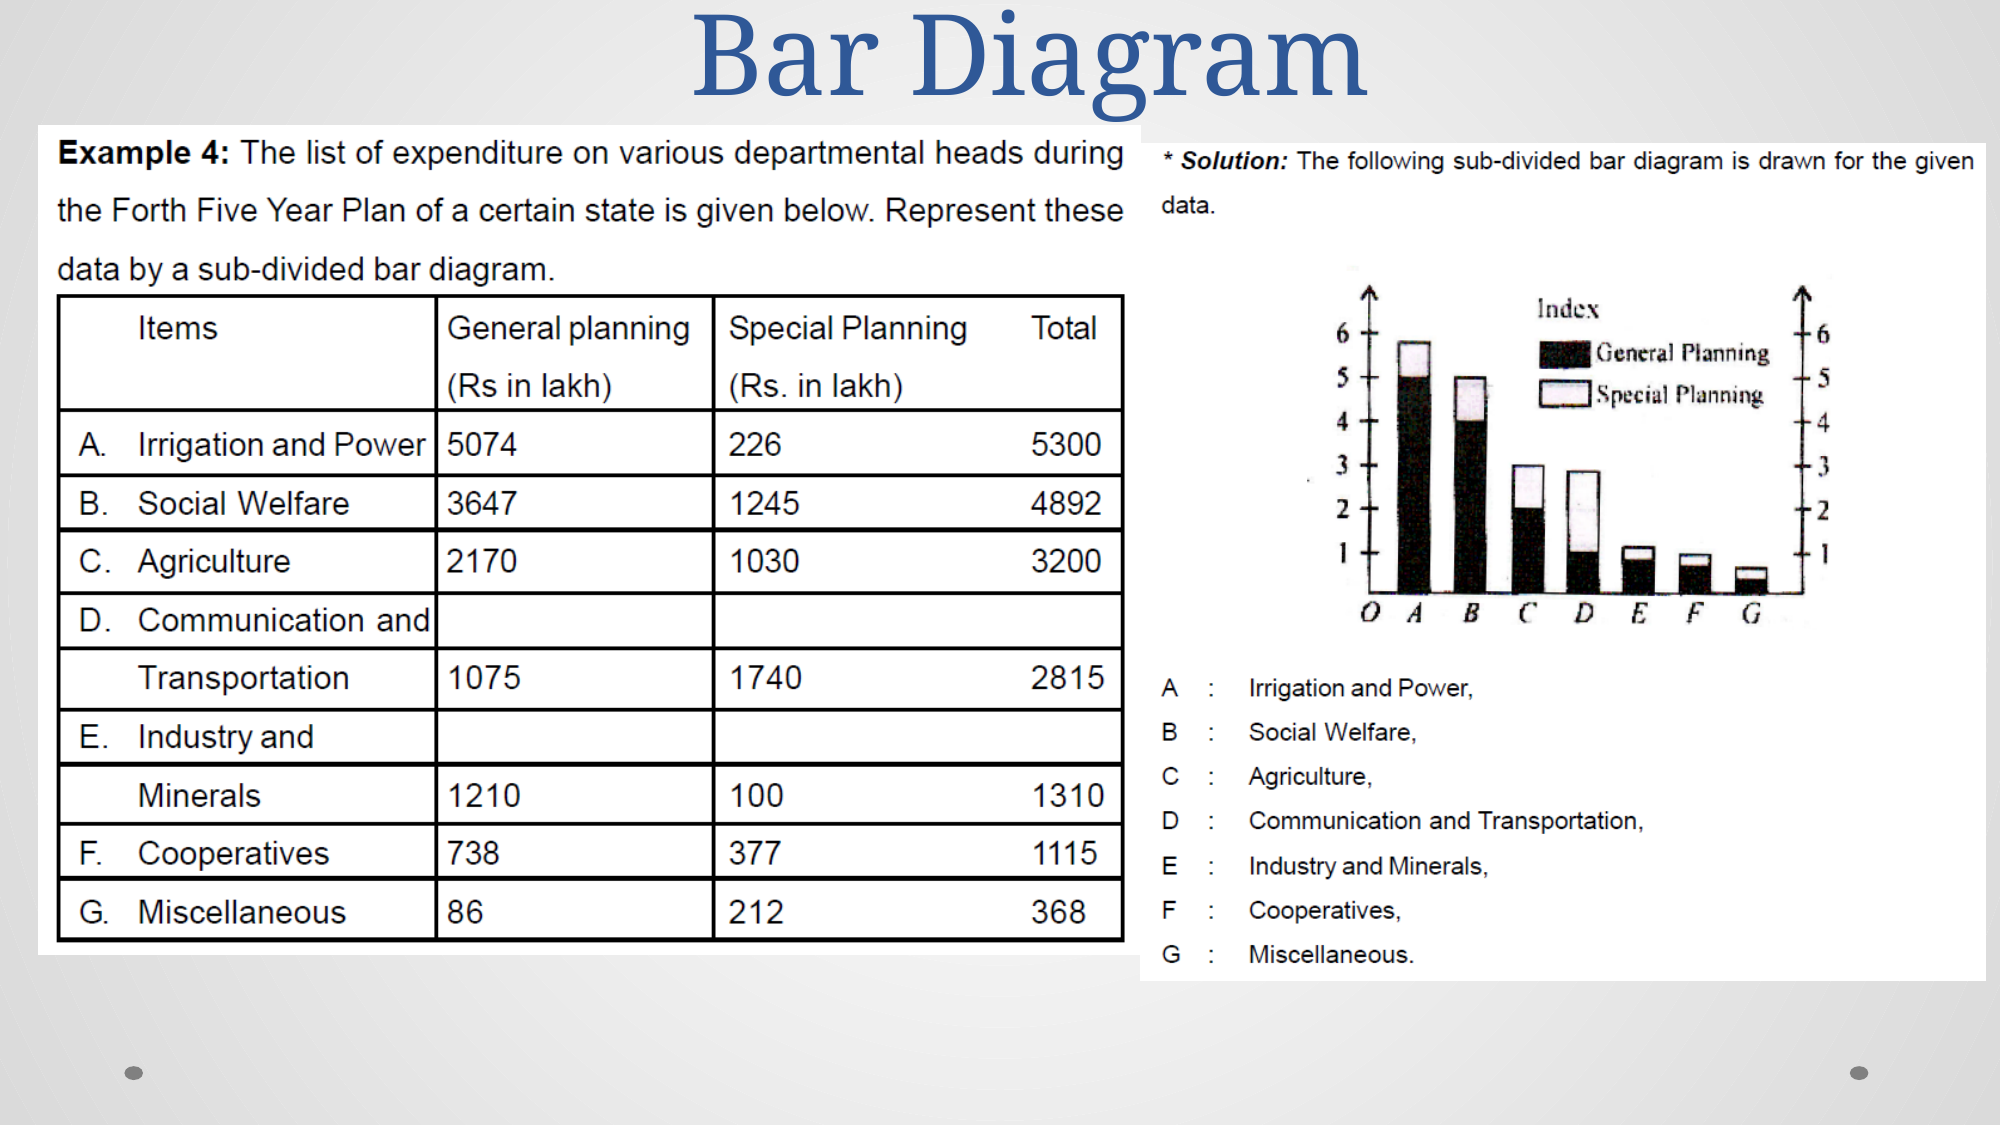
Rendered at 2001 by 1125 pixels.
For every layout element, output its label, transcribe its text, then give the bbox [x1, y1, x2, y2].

title Bar Diagram [61, 19, 2000, 126]
picture [38, 125, 1986, 981]
